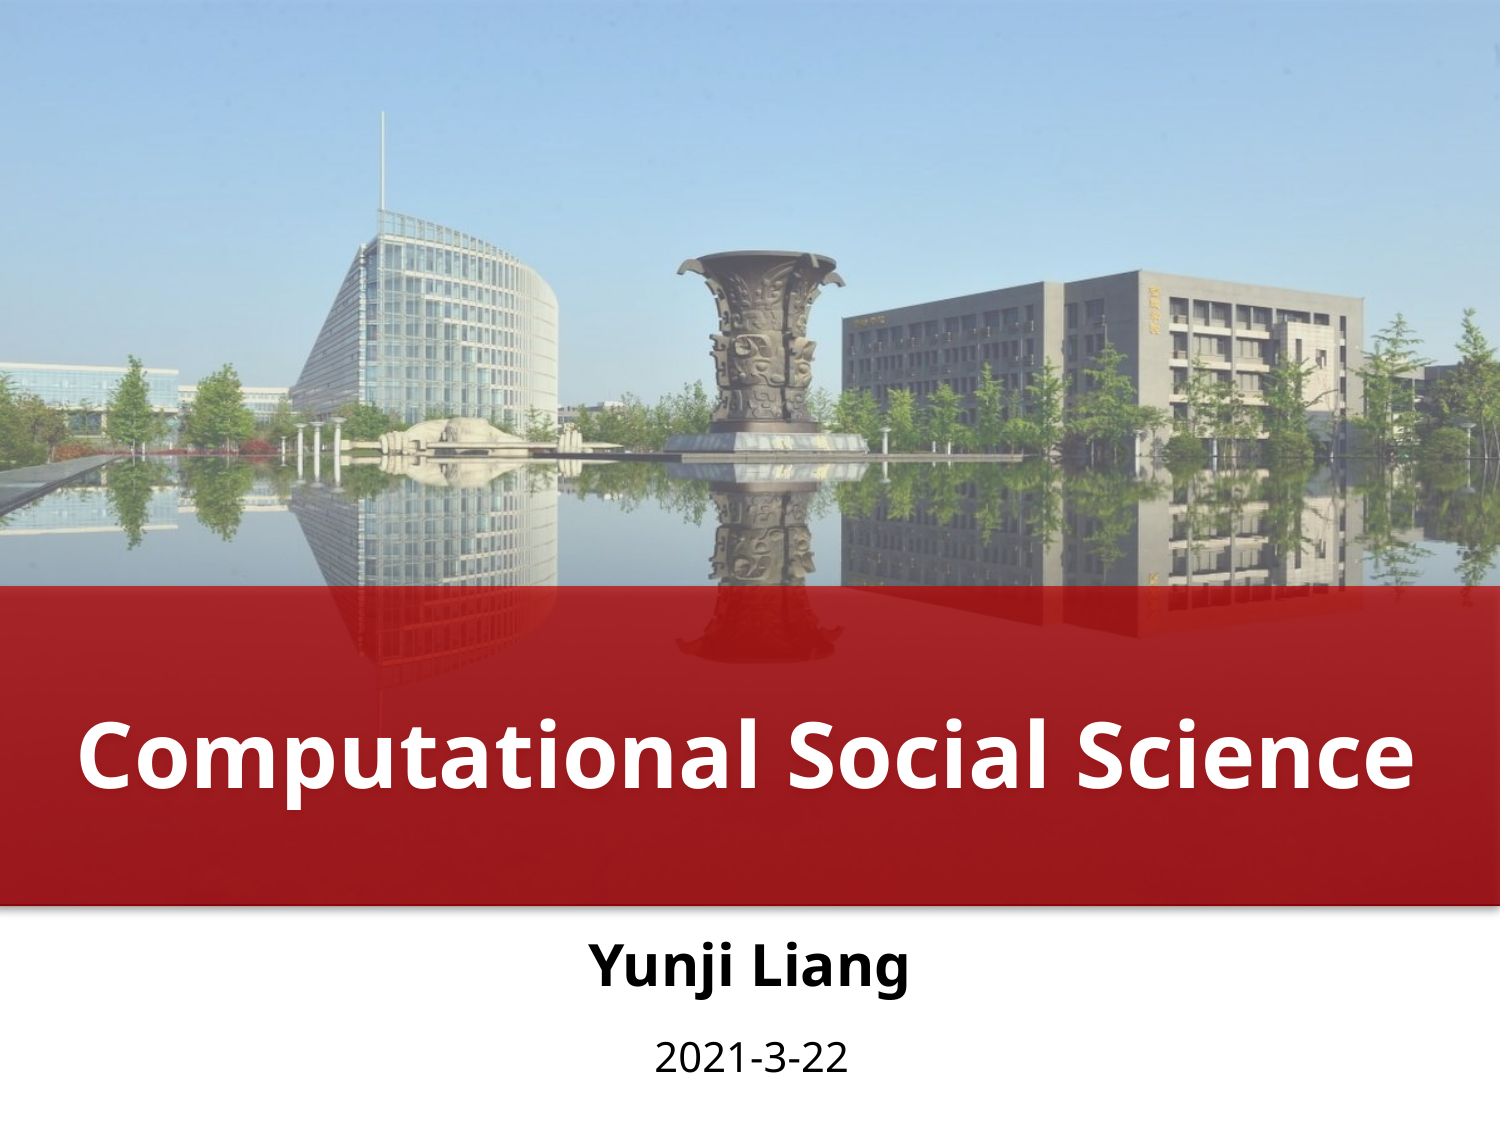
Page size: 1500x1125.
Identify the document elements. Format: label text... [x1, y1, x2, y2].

subtitle Yunji Liang [225, 920, 1275, 1125]
picture [0, 0, 1500, 906]
text_box 2021-3-22 [454, 1023, 1049, 1088]
